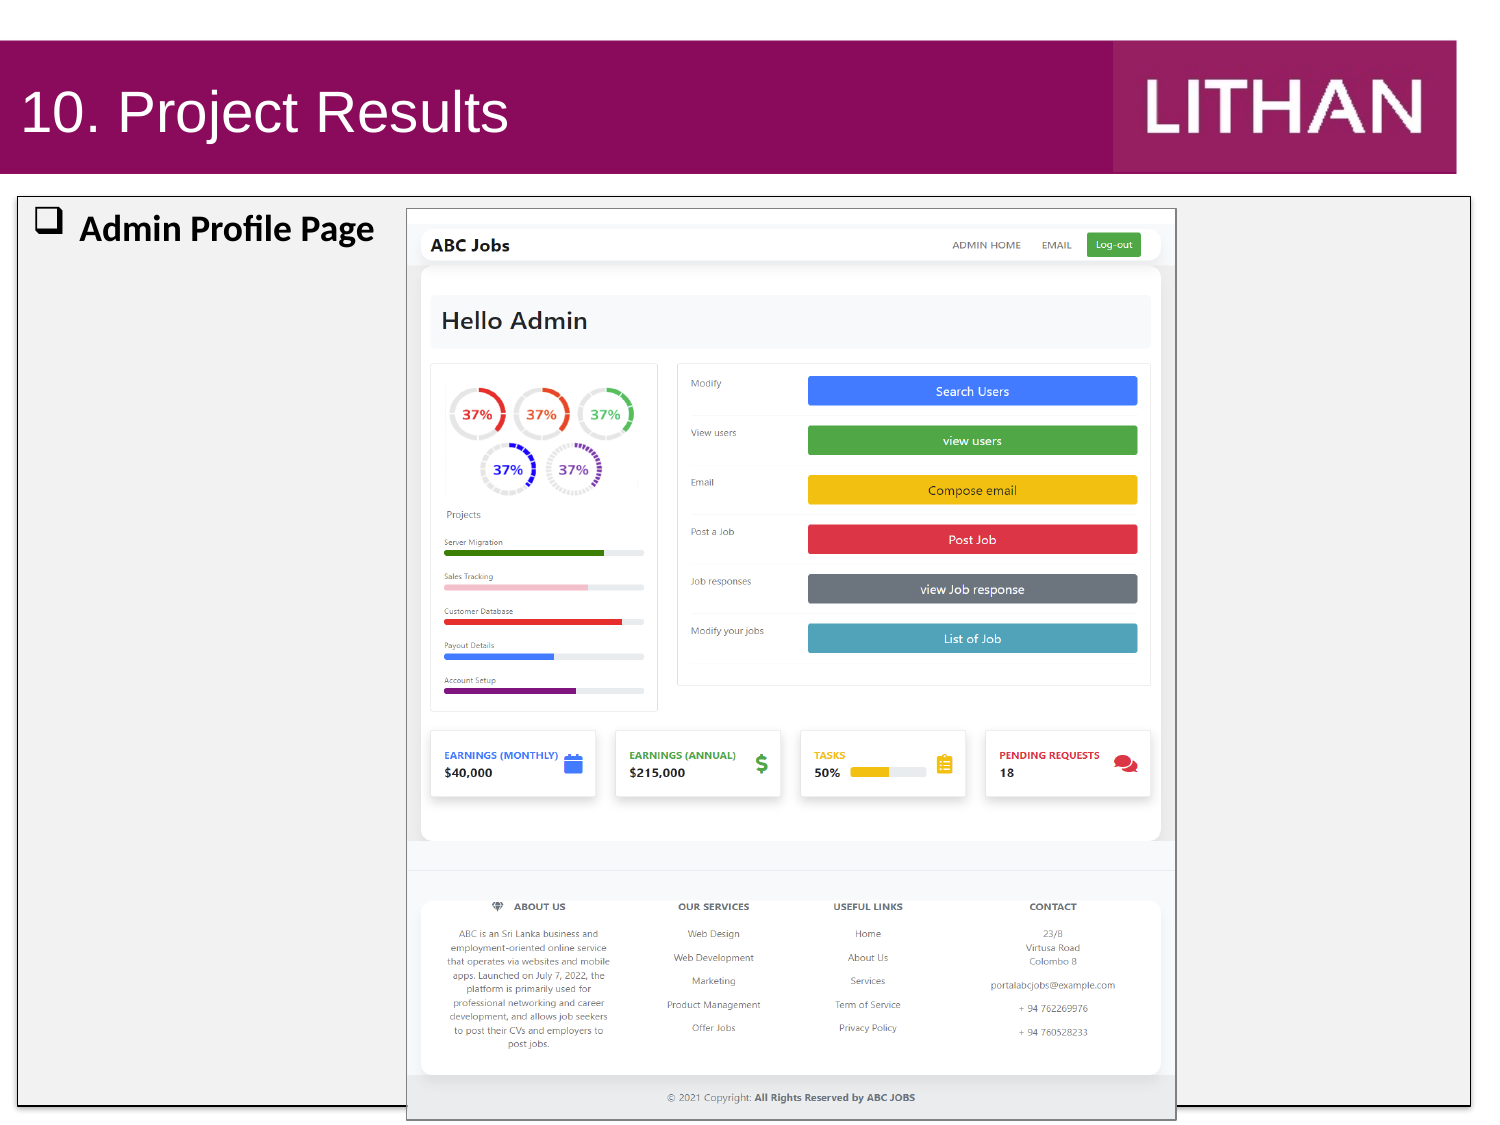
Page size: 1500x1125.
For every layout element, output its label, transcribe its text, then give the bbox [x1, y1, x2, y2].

text_box Admin Profile Page [17, 196, 1471, 1107]
picture [0, 37, 1460, 178]
text_box 10. Project Results [5, 66, 1104, 152]
picture [407, 209, 1176, 1120]
